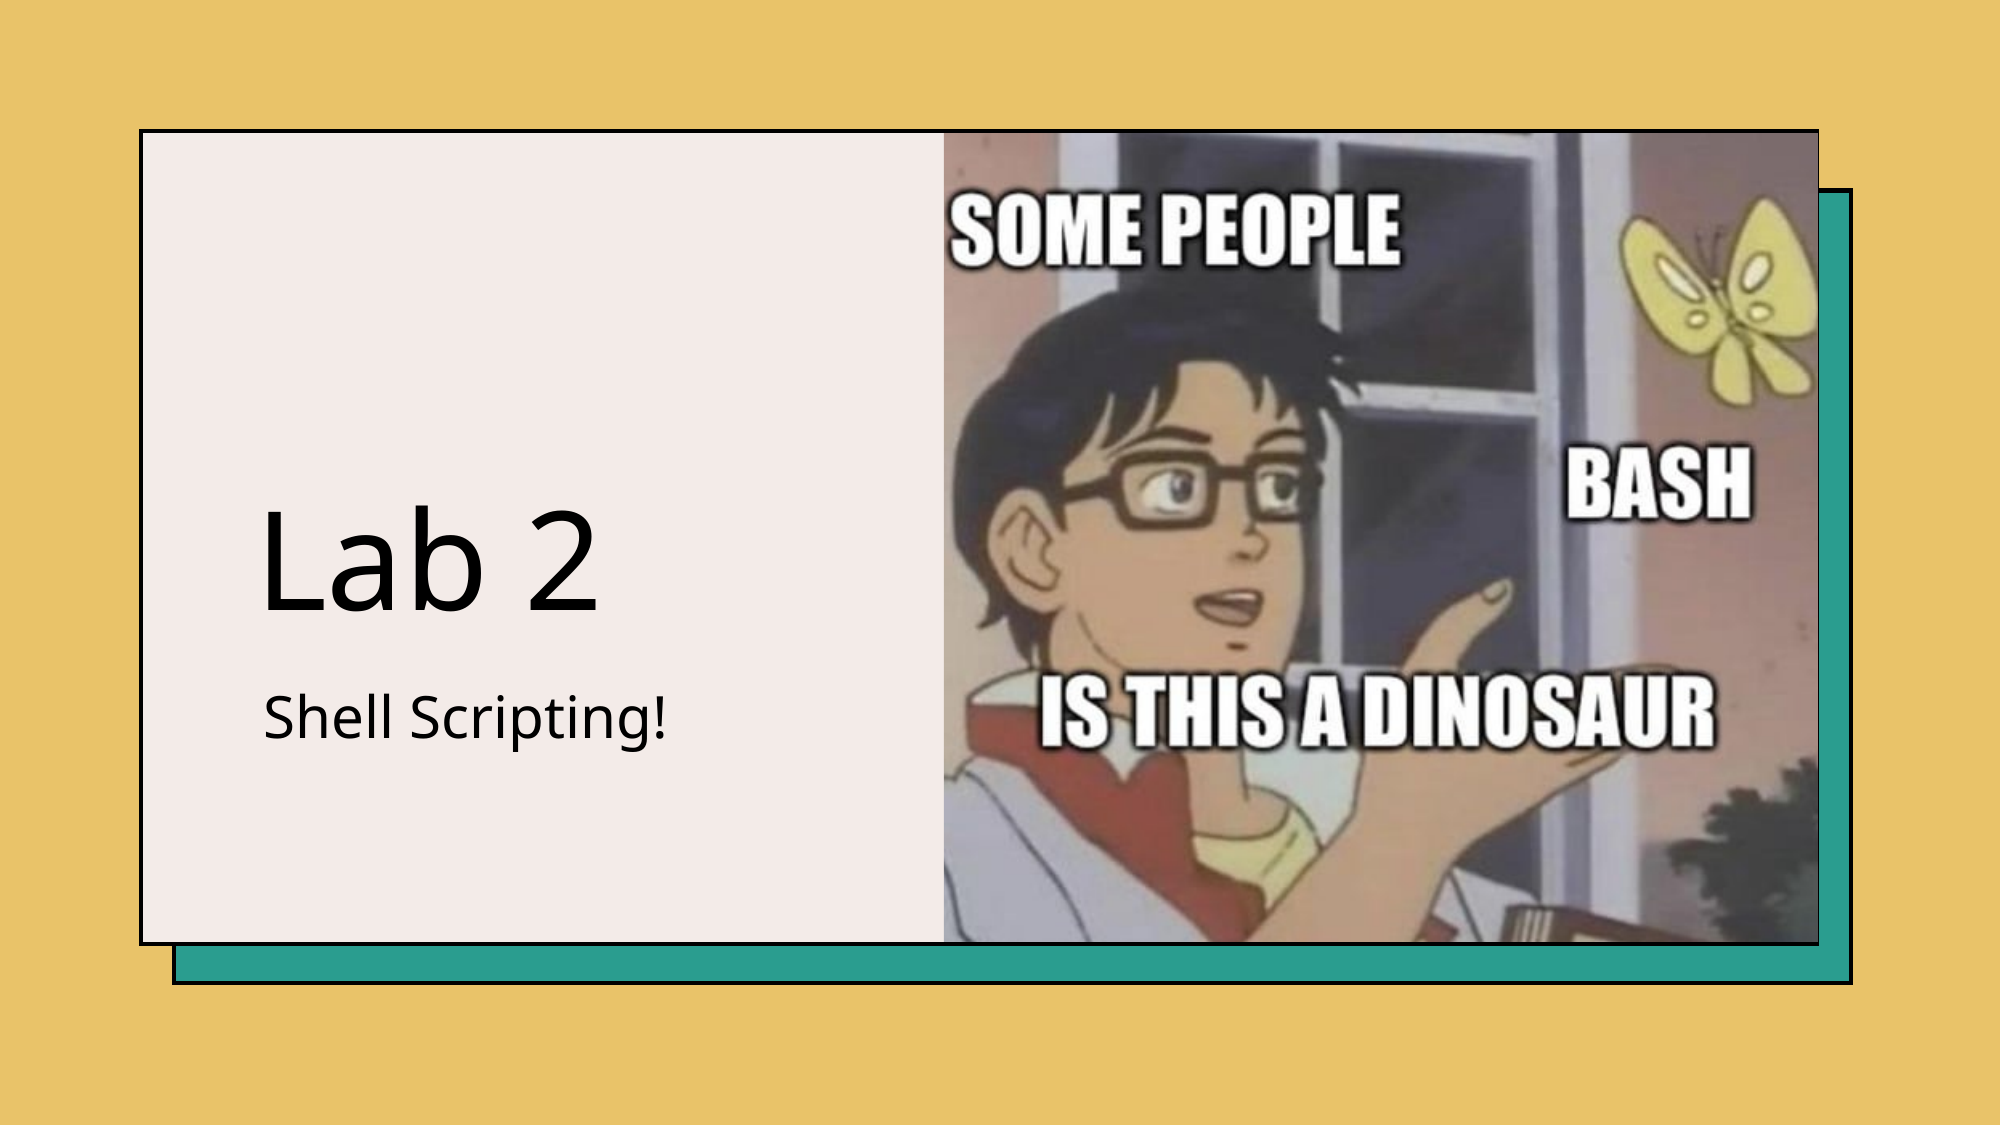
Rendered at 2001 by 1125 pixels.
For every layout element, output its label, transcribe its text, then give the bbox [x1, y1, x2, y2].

title Lab 2 [240, 367, 943, 648]
picture [943, 133, 1818, 942]
subtitle Shell Scripting! [240, 658, 943, 762]
